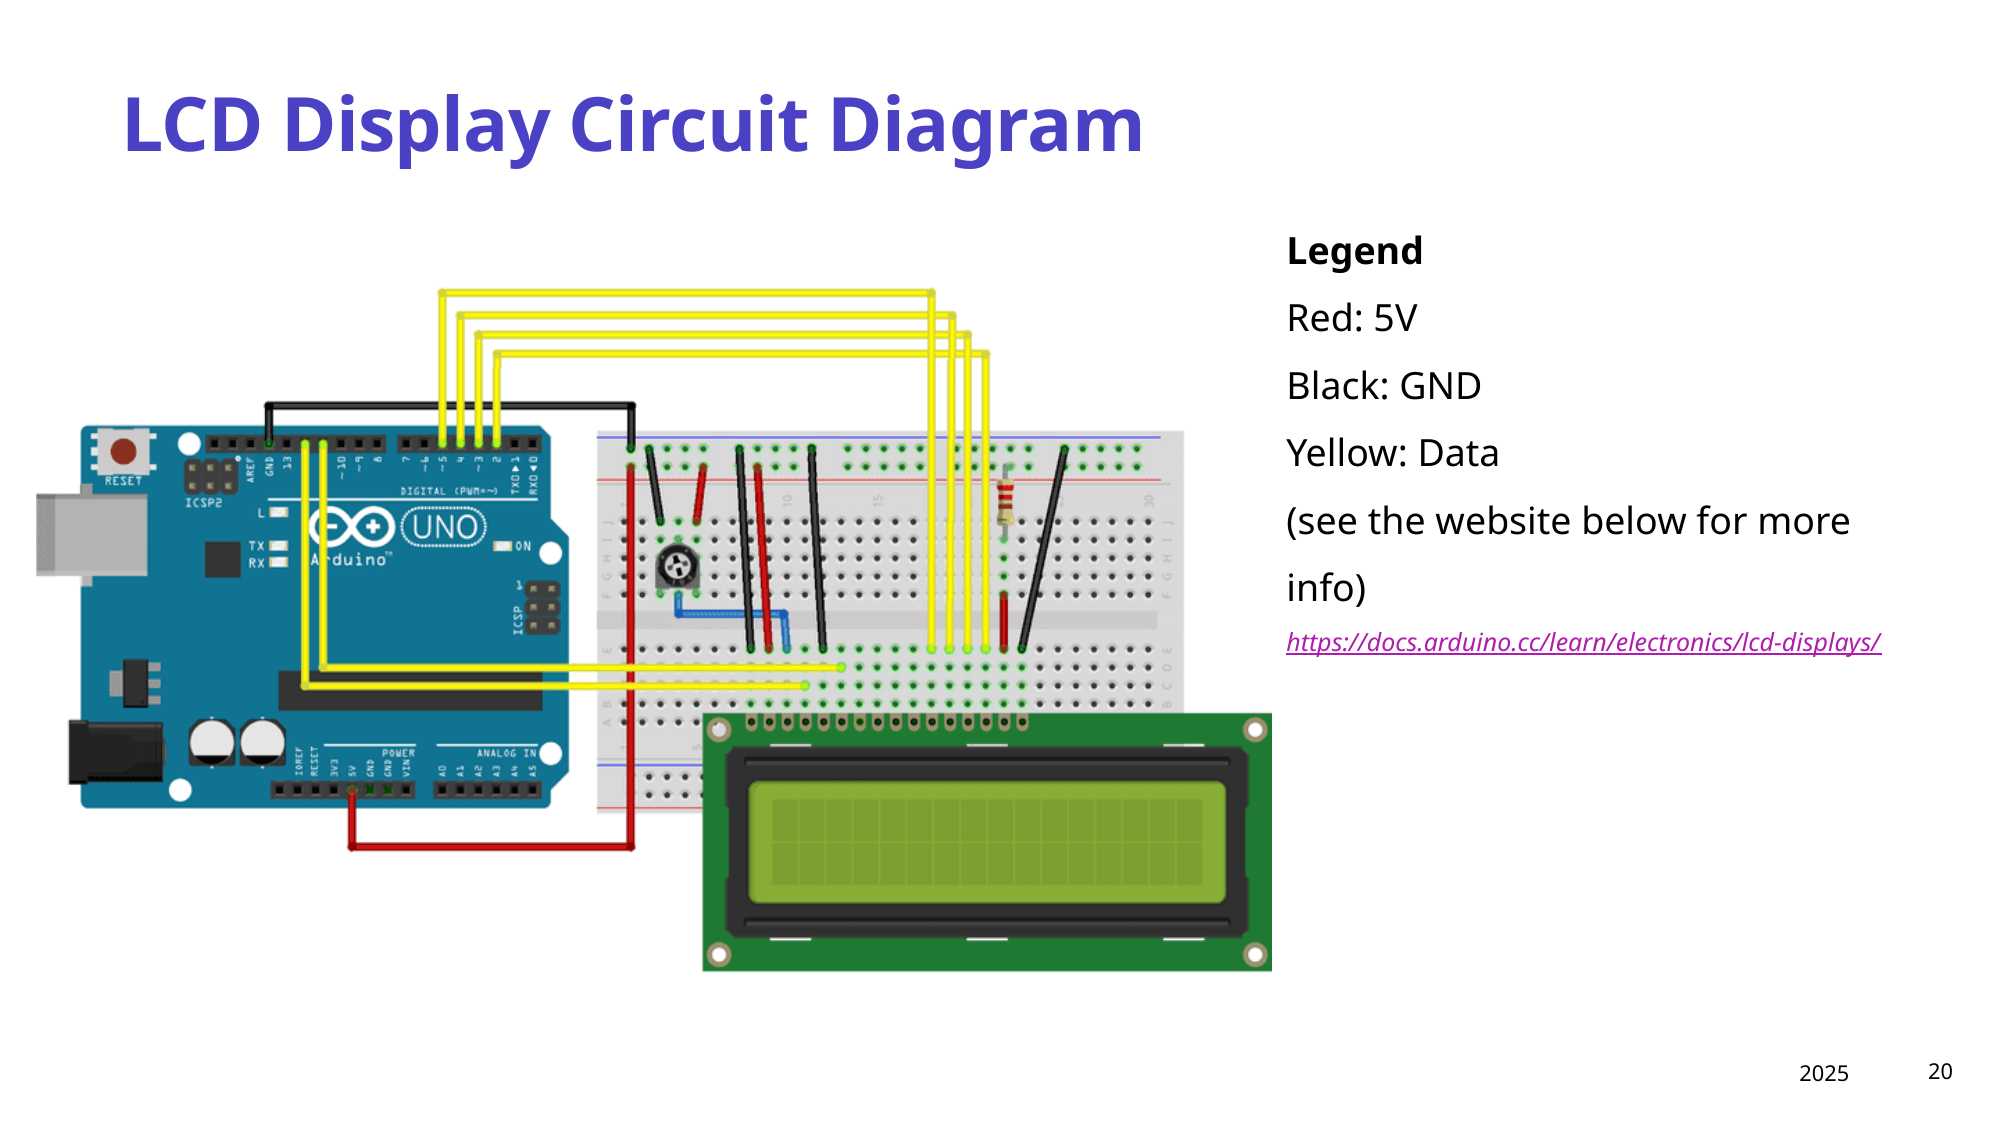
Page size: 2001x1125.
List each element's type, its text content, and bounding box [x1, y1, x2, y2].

slide_number 2025 [1150, 1042, 1864, 1103]
title LCD Display Circuit Diagram [106, 79, 1789, 176]
picture [35, 285, 1272, 974]
slide_number 20 [1864, 1042, 1968, 1103]
text_box Legend Red: 5V Black: GND Yellow: Data (see the website below for more info) https://docs.arduino.cc/learn/electronics/lcd-displays/ [1271, 197, 1956, 668]
